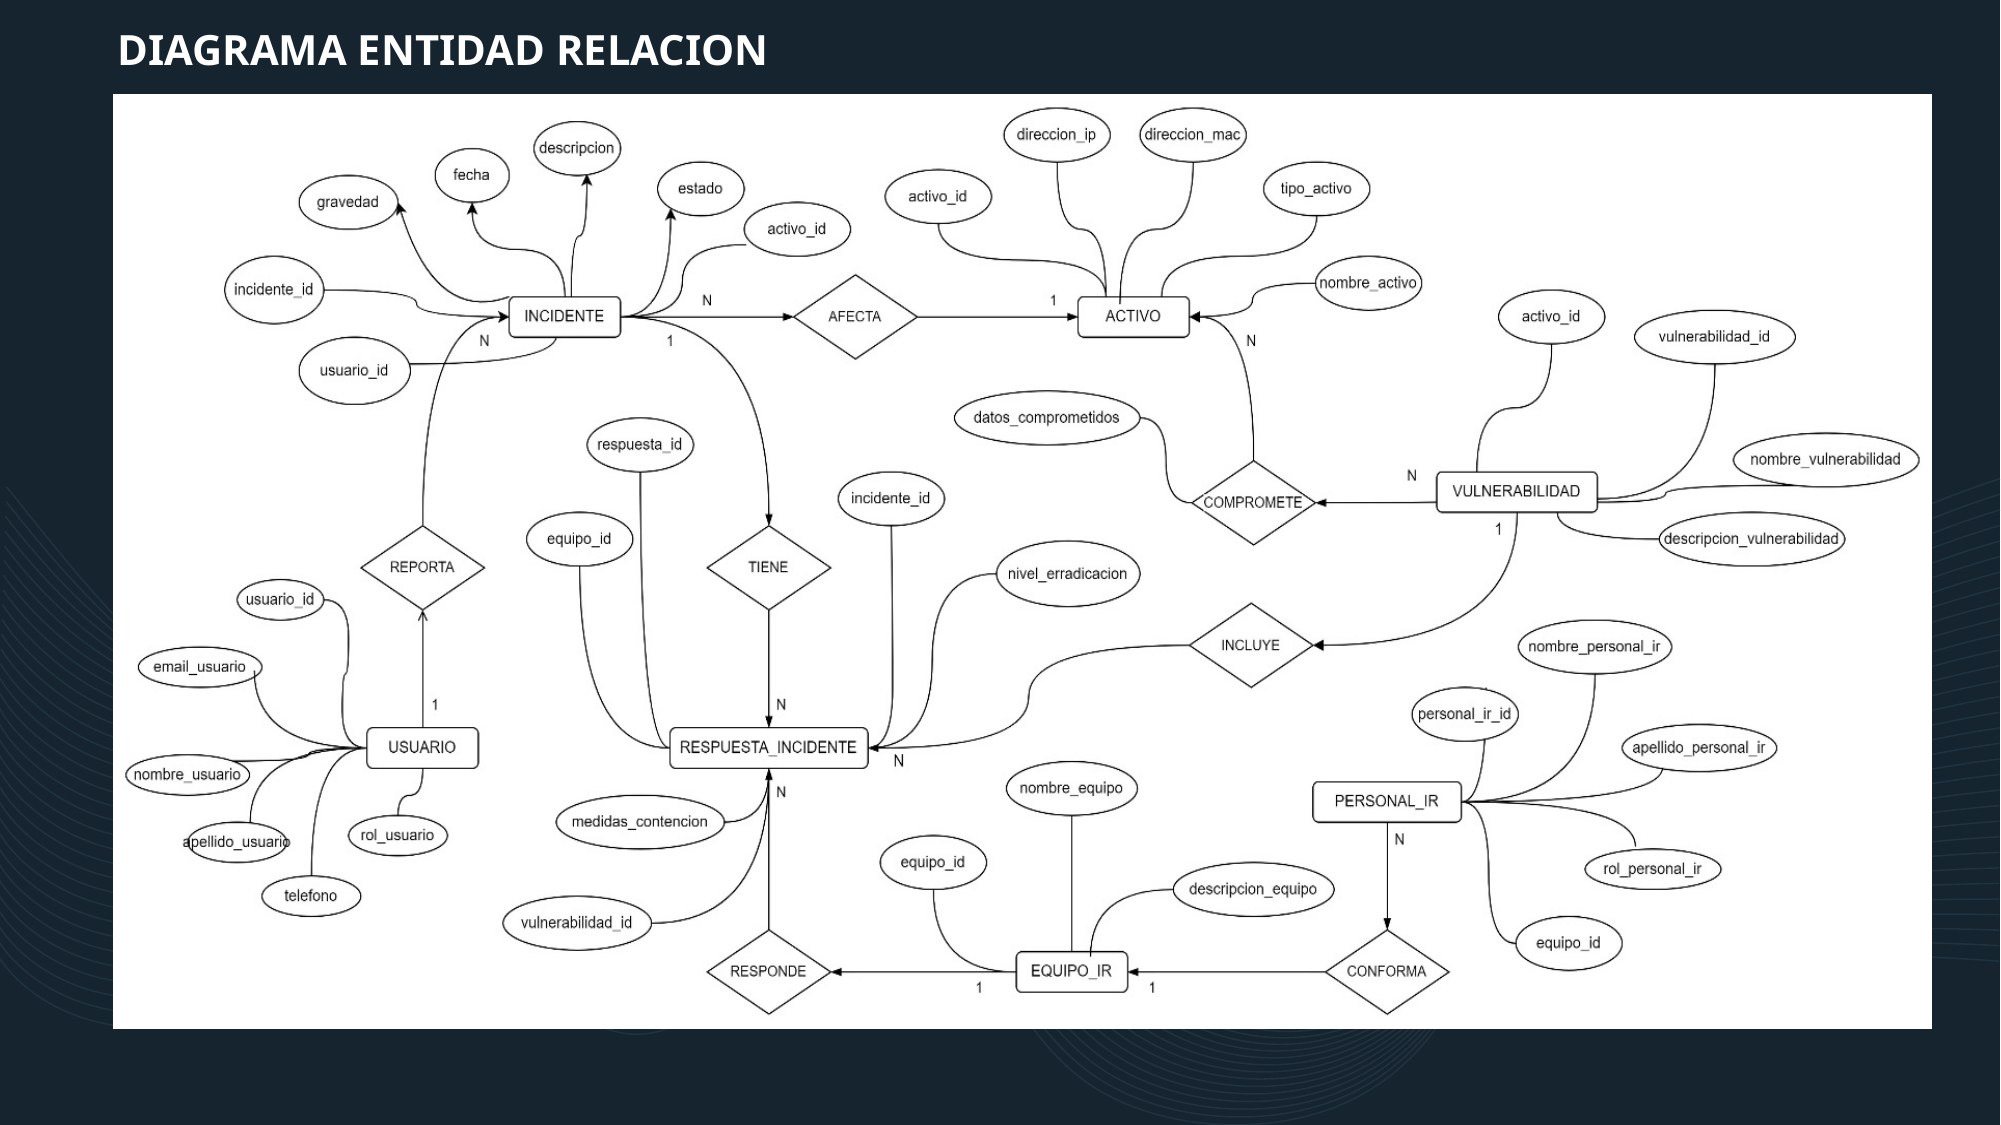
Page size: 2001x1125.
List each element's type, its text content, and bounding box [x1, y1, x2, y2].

picture [113, 94, 1932, 1030]
title DIAGRAMA ENTIDAD RELACION [97, 13, 1653, 95]
